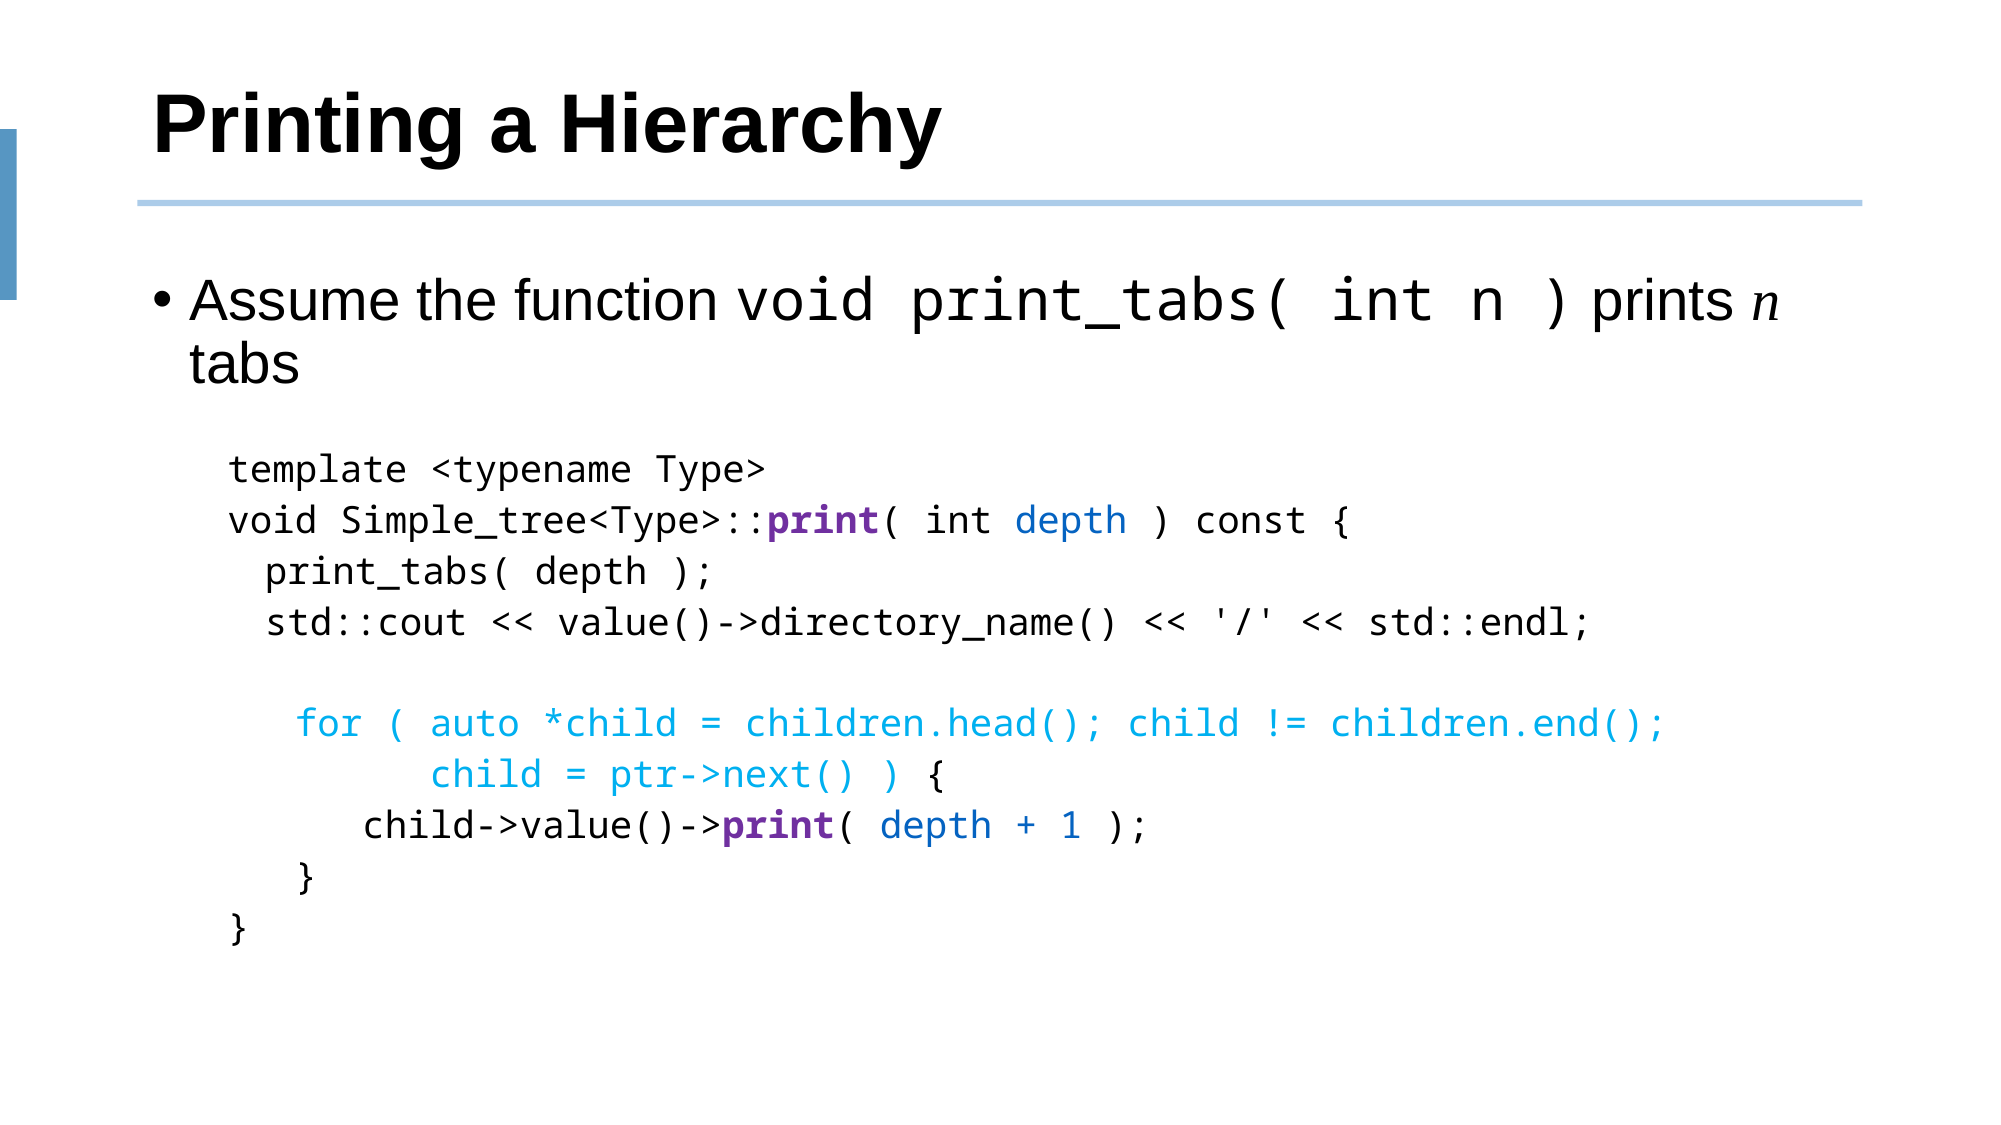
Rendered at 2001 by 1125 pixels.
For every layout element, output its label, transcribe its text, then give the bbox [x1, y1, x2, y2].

title Printing a Hierarchy [137, 42, 1863, 208]
list Assume the function void print_tabs( int n ) prints n tabs template <typename Type> void Simple_tree<Type>::print( int depth ) const { print_tabs( depth ); std::cout << value()->directory_name() << '/' << std::endl; for ( auto *child = children.head(); child != children.end(); child = ptr->next() ) { child->value()->print( depth + 1 ); } } [137, 262, 1863, 1005]
